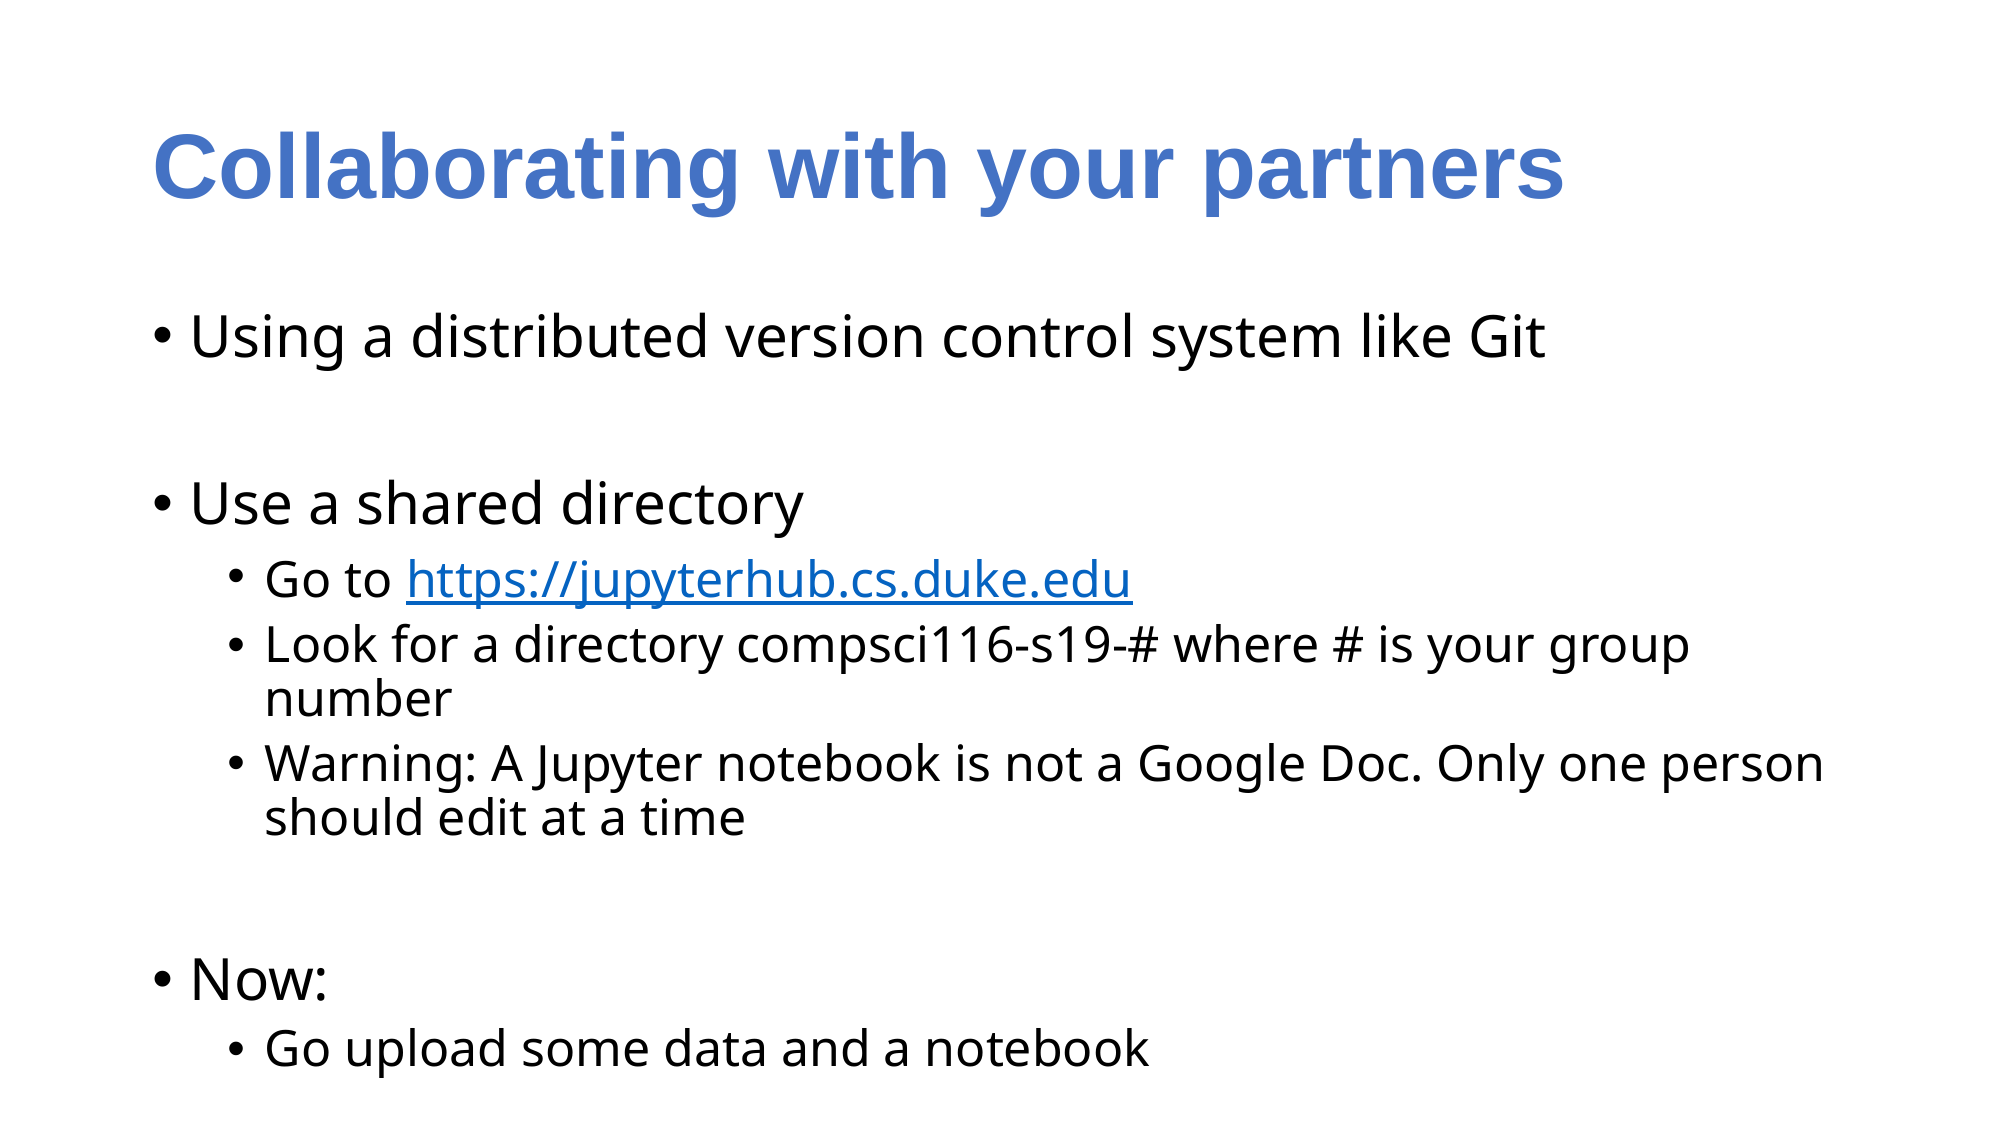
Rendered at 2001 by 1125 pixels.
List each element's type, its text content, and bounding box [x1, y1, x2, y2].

list Using a distributed version control system like Git Use a shared directory Go to https://jupyterhub.cs.duke.edu Look for a directory compsci116-s19-# where # is your group number Warning: A Jupyter notebook is not a Google Doc. Only one person should edit at a time Now: Go upload some data and a notebook [137, 299, 1863, 1014]
title Collaborating with your partners [137, 59, 1863, 278]
